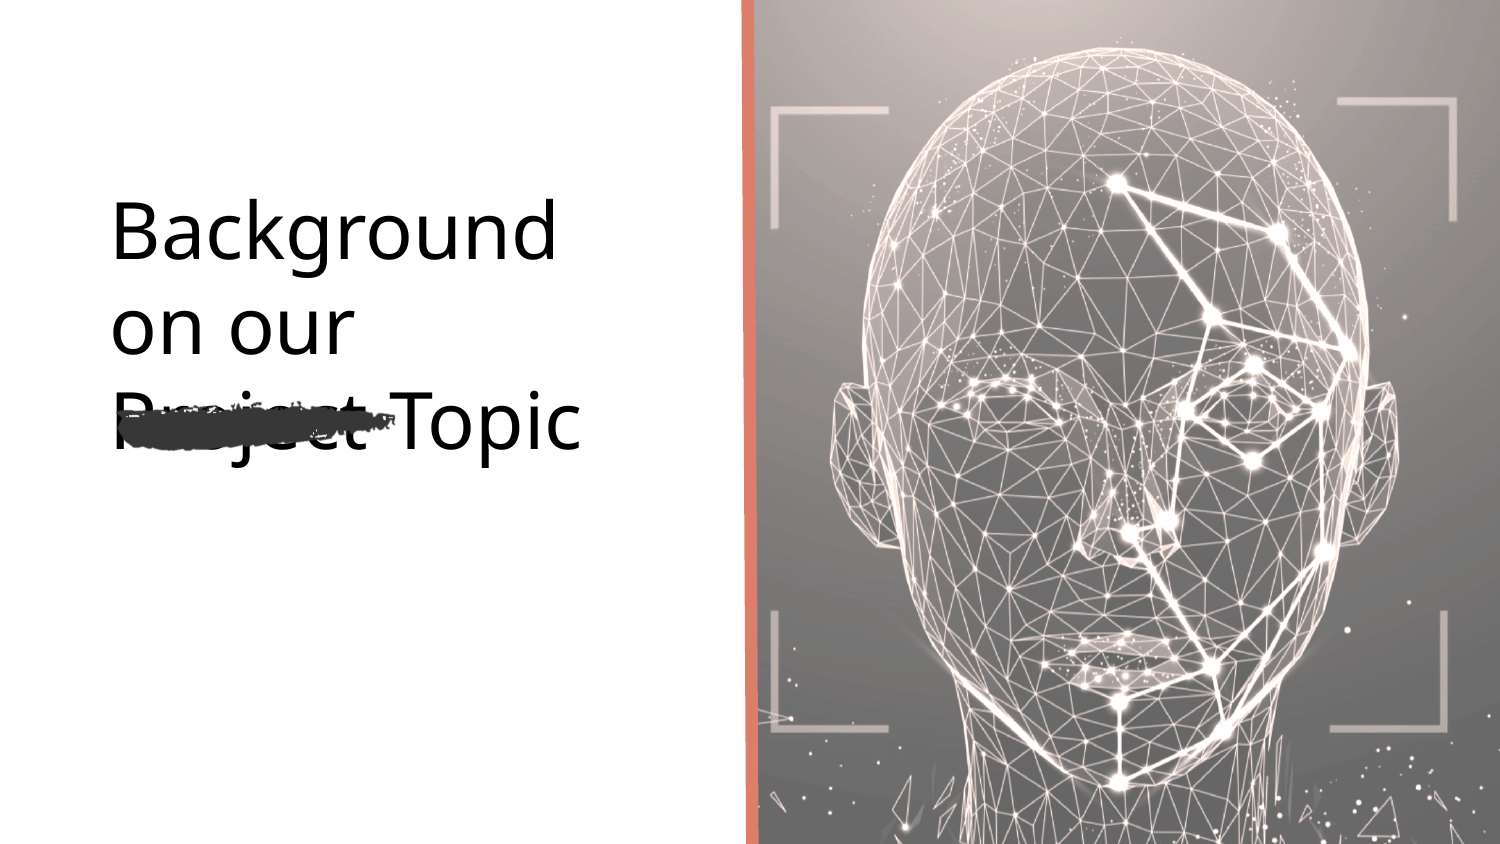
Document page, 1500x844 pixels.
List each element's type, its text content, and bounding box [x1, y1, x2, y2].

picture [753, 0, 1500, 844]
text_box Background on our Project Topic [94, 164, 641, 244]
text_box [747, 0, 753, 844]
picture [50, 378, 494, 478]
